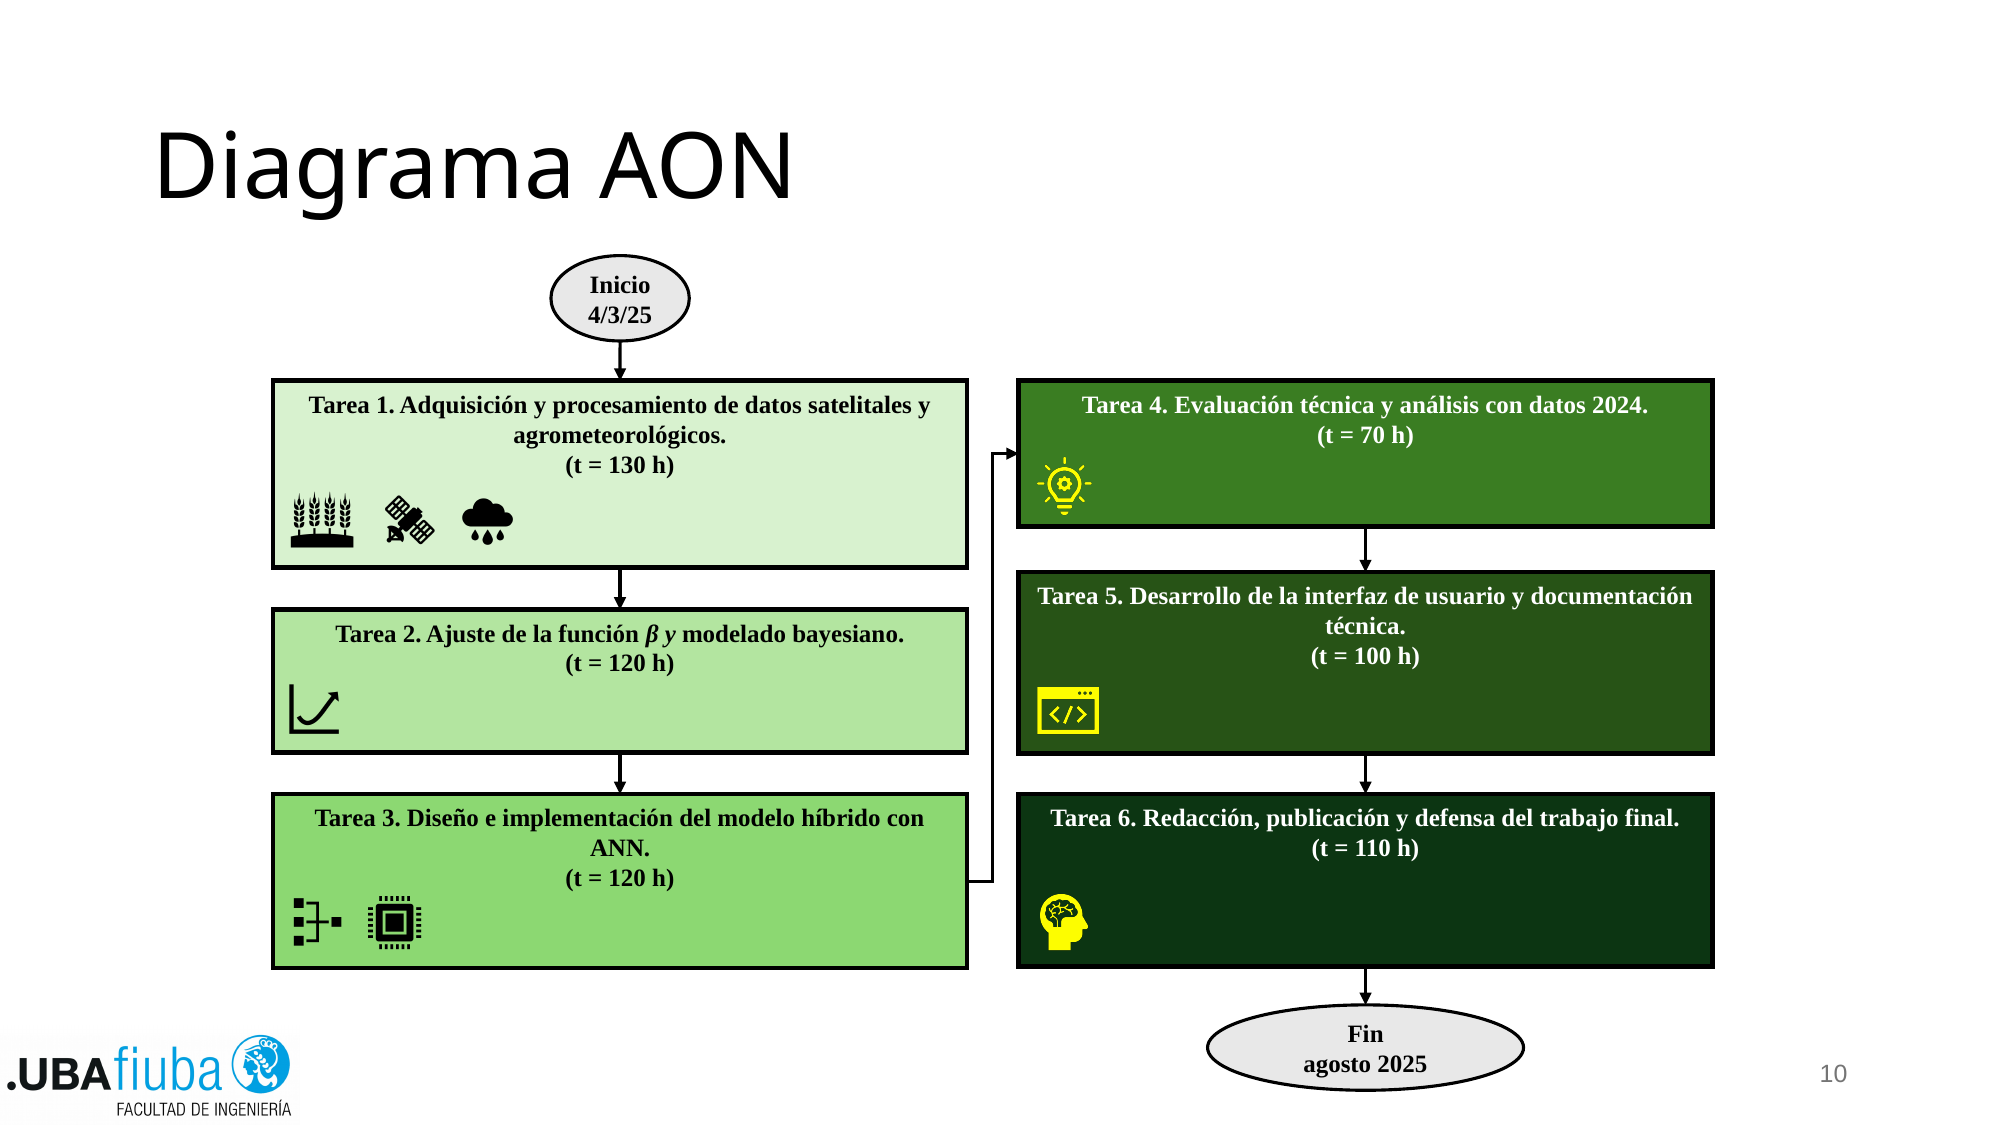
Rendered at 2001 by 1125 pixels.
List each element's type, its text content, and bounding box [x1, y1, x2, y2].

text_box Tarea 6. Redacción, publicación y defensa del trabajo final. (t = 110 h) [1018, 793, 1713, 967]
picture [0, 1025, 301, 1125]
picture [1031, 674, 1105, 748]
text_box Tarea 2. Ajuste de la función β y modelado bayesiano. (t = 120 h) [273, 609, 961, 753]
text_box Tarea 4. Evaluación técnica y análisis con datos 2024. (t = 70 h) [1018, 380, 1713, 527]
picture [1032, 454, 1098, 520]
text_box Inicio 4/3/25 [550, 255, 690, 341]
slide_number 10 [1412, 1042, 1863, 1103]
picture [279, 674, 349, 744]
picture [452, 486, 523, 557]
text_box Fin agosto 2025 [1207, 1004, 1524, 1091]
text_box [966, 453, 1019, 882]
text_box Tarea 5. Desarrollo de la interfaz de usuario y documentación técnica. (t = 100 h) [1022, 572, 1713, 754]
picture [284, 889, 351, 956]
text_box Tarea 3. Diseño e implementación del modelo híbrido con ANN. (t = 120 h) [273, 794, 967, 969]
picture [379, 493, 437, 550]
title Diagrama AON [137, 59, 1863, 278]
picture [1030, 888, 1098, 956]
picture [287, 484, 357, 555]
text_box Tarea 1. Adquisición y procesamiento de datos satelitales y agrometeorológicos. (t = 130 h) [273, 380, 967, 568]
picture [361, 889, 428, 956]
